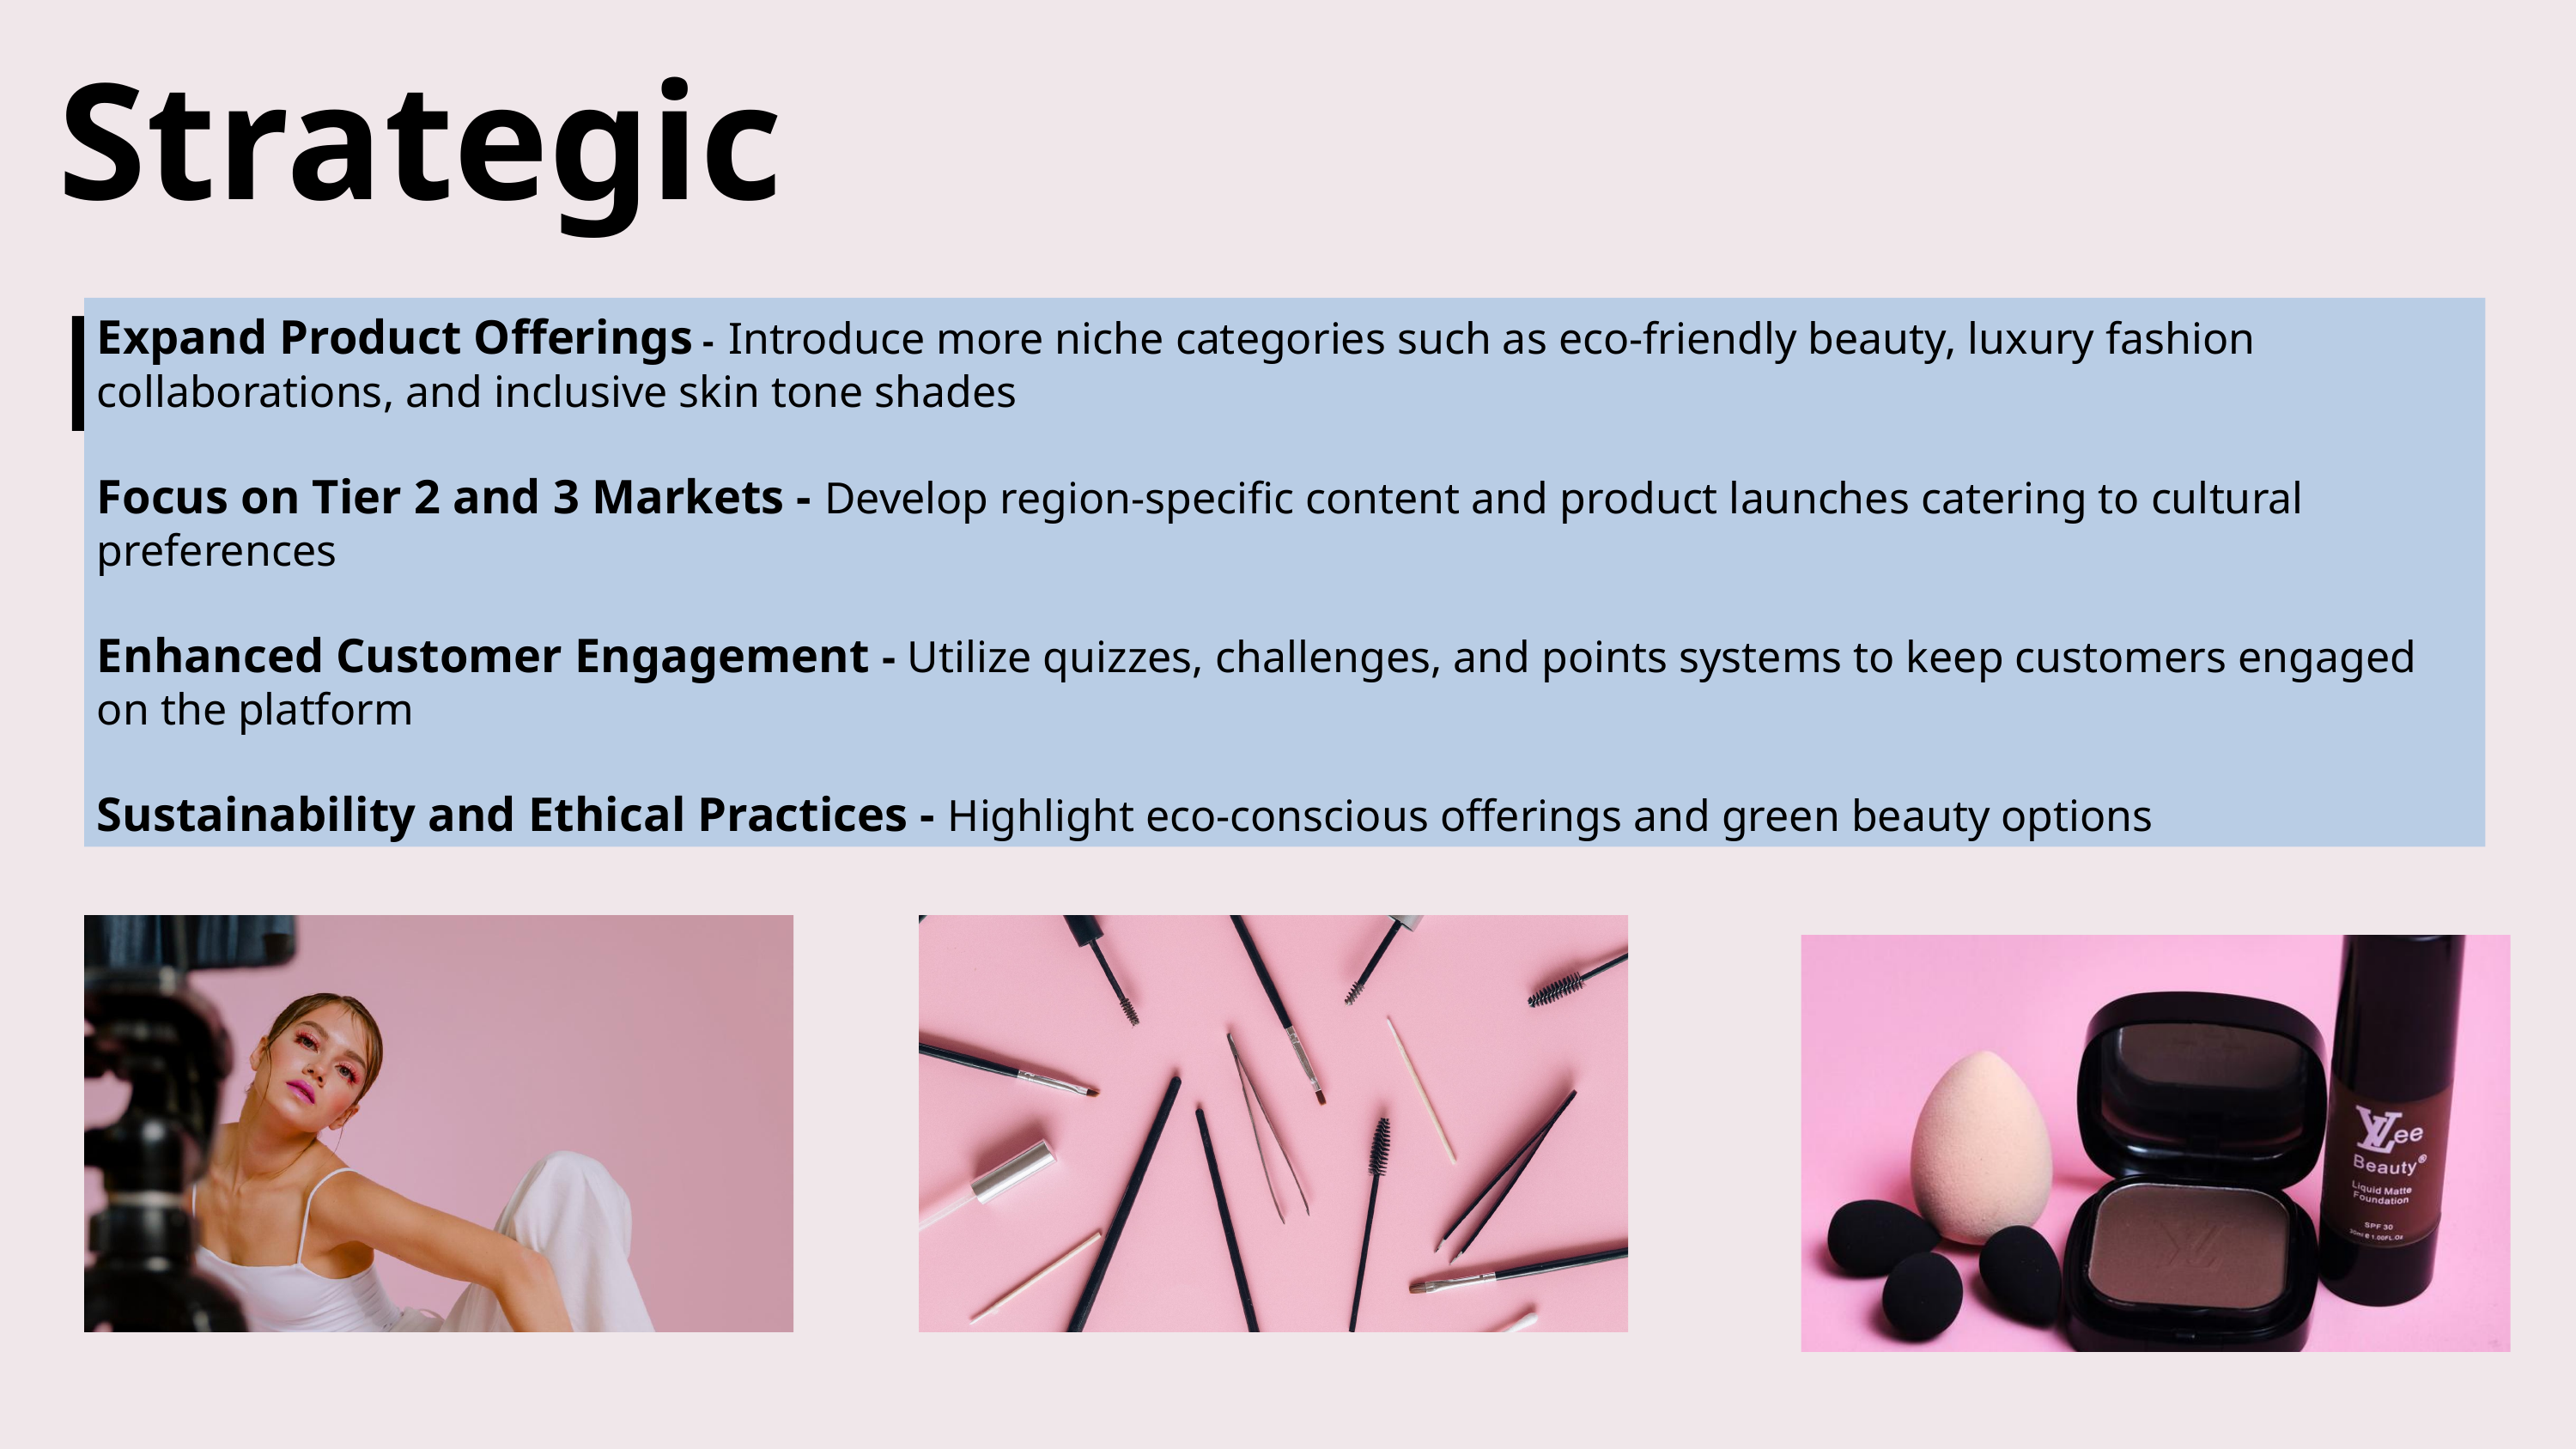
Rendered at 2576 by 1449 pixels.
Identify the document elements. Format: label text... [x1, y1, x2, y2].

picture [1801, 935, 2511, 1352]
picture [918, 914, 1629, 1332]
picture [83, 914, 794, 1332]
text_box Expand Product Offerings - Introduce more niche categories such as eco-friendly beauty, luxury fashion collaborations, and inclusive skin tone shades Focus on Tier 2 and 3 Markets - Develop region-specific content and product launches catering to cultural preferences Enhanced Customer Engagement - Utilize quizzes, challenges, and points systems to keep customers engaged on the platform Sustainability and Ethical Practices - Highlight eco-conscious offerings and green beauty options [84, 297, 2486, 847]
text_box Strategic Recommendation [58, 0, 2021, 464]
